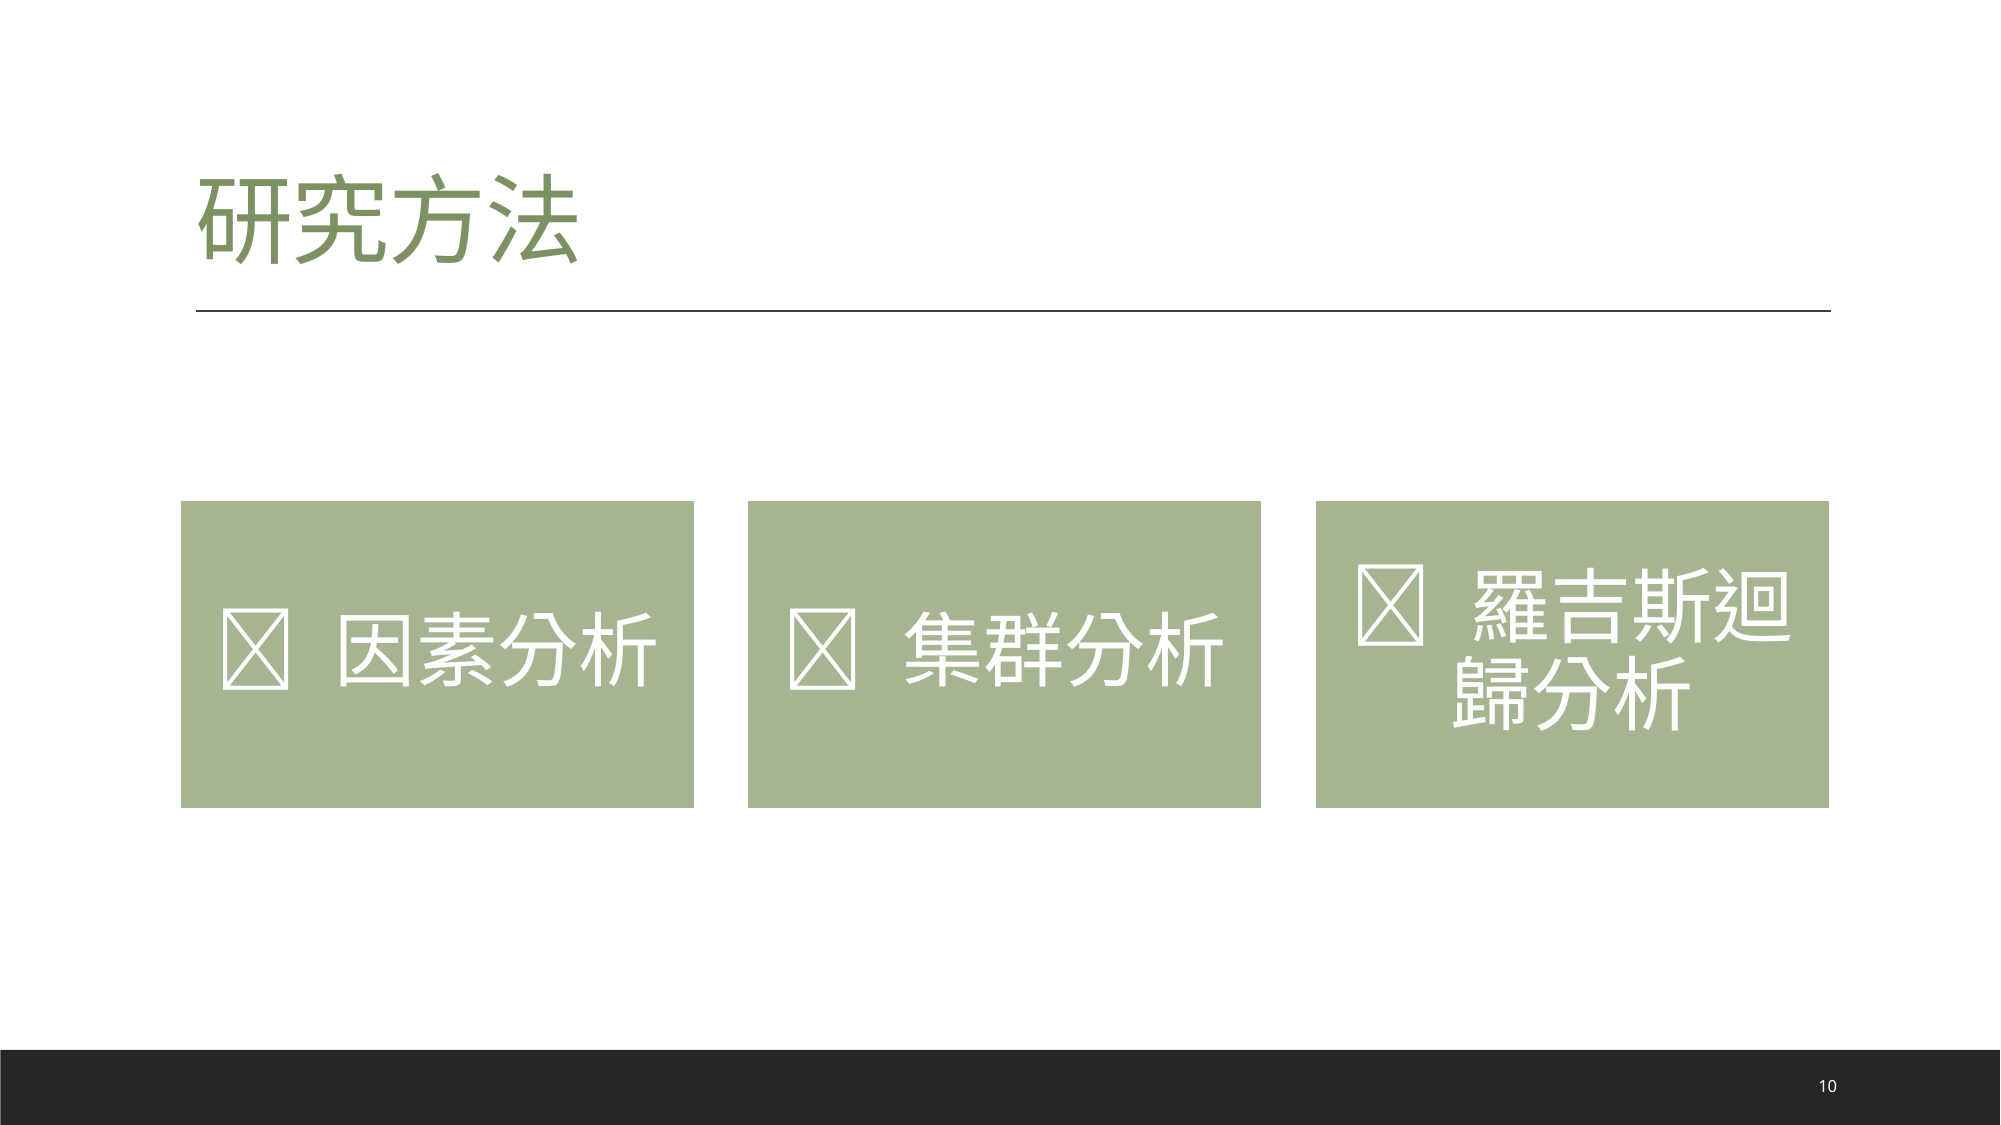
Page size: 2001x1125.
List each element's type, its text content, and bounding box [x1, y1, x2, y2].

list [179, 345, 1831, 964]
slide_number 10 [1803, 1057, 1932, 1118]
title 研究方法 [180, 47, 1830, 285]
